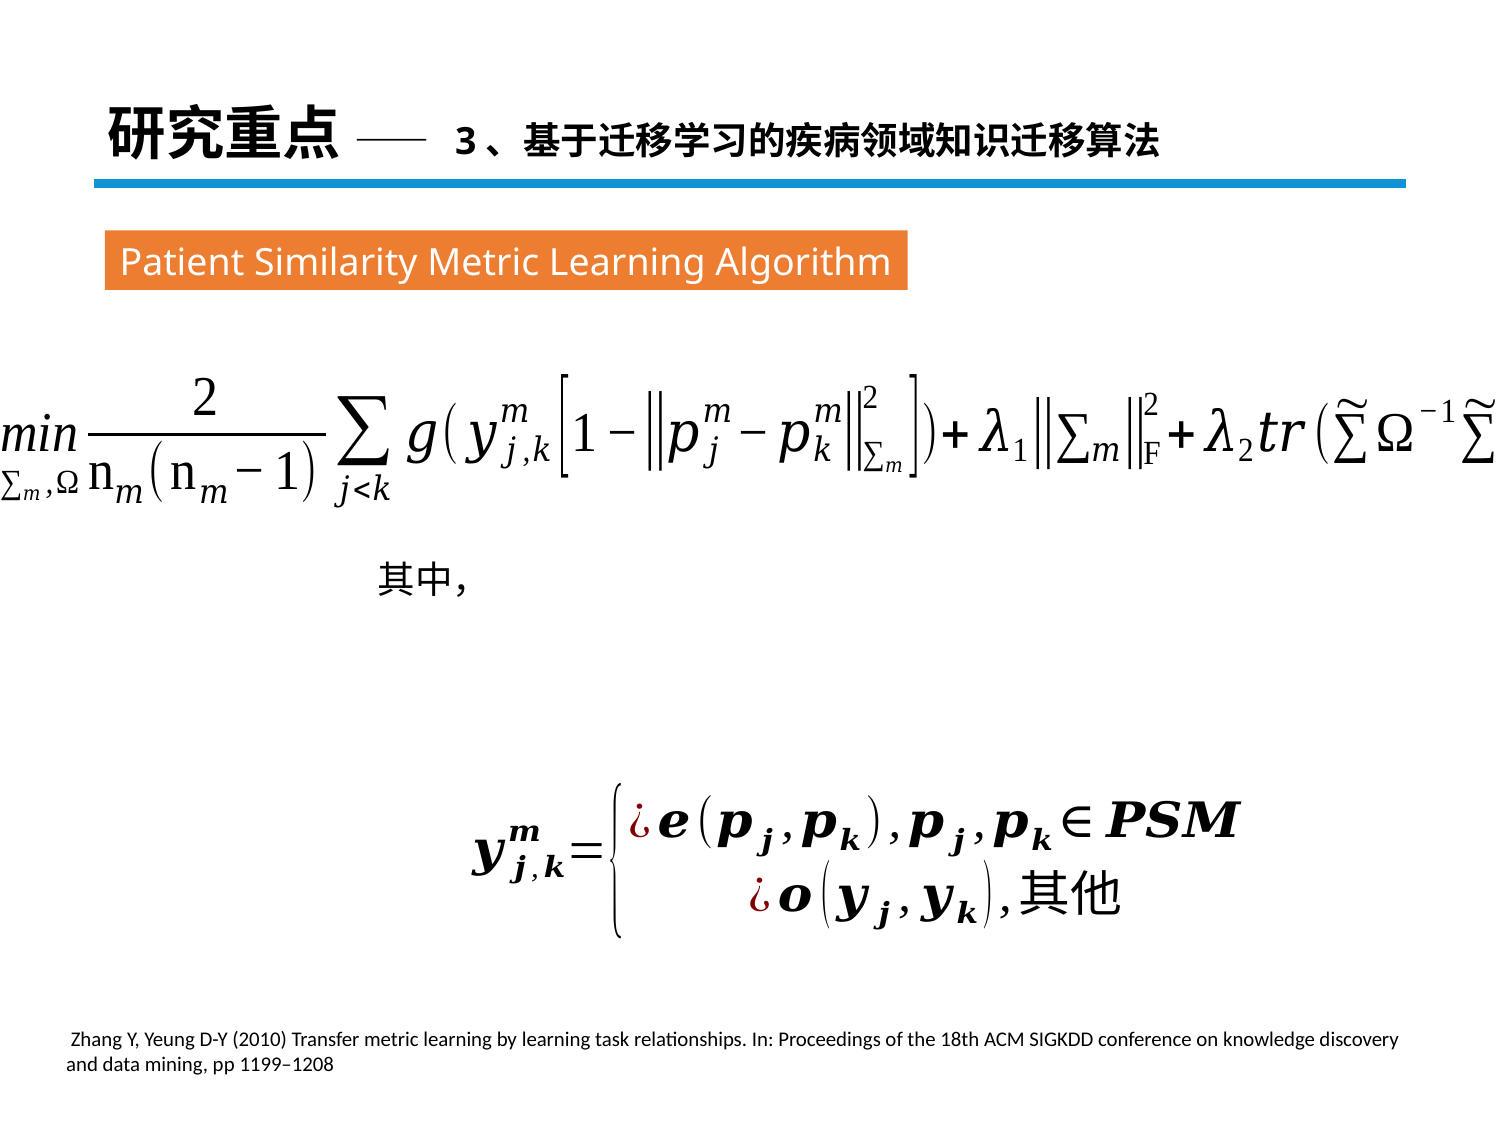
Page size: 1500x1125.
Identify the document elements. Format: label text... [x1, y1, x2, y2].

text_box 研究重点 —— 3、基于迁移学习的疾病领域知识迁移算法 [92, 89, 1387, 181]
text_box Patient Similarity Metric Learning Algorithm [104, 230, 908, 290]
text_box 其中， [363, 548, 506, 608]
text_box Zhang Y, Yeung D-Y (2010) Transfer metric learning by learning task relationships. In: Proceedings of the 18th ACM SIGKDD conference on knowledge discovery and data mining, pp 1199–1208 [51, 1017, 1440, 1083]
